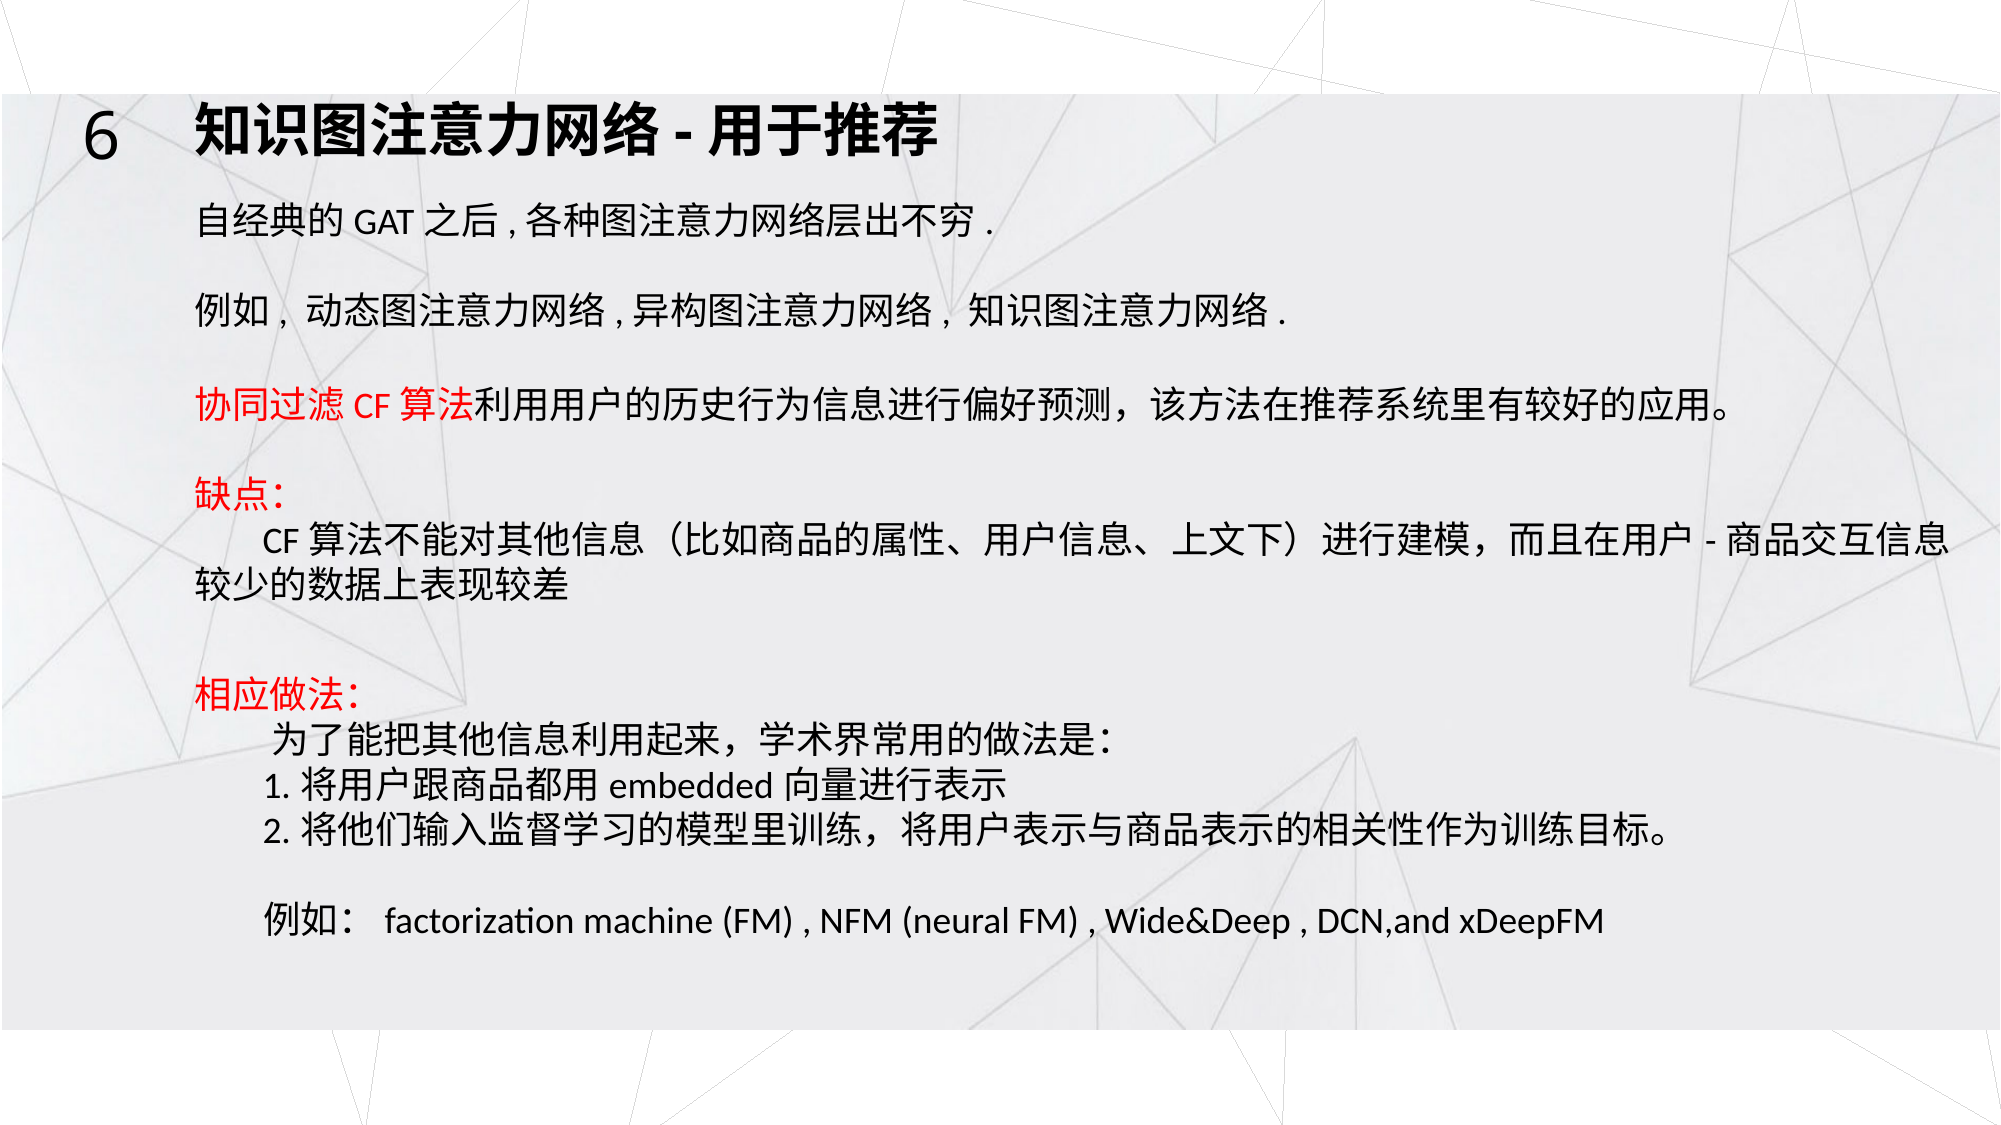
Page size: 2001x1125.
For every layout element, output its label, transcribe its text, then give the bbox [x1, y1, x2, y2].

text_box 6 [82, 92, 180, 173]
text_box 自经典的GAT之后,各种图注意力网络层出不穷. 例如, 动态图注意力网络,异构图注意力网络, 知识图注意力网络. [120, 189, 1789, 340]
text_box 相应做法： 为了能把其他信息利用起来，学术界常用的做法是： 1.将用户跟商品都用embedded向量进行表示 2.将他们输入监督学习的模型里训练，将用户表示与商品表示的相关性作为训练目标。 例如：factorization machine (FM) , NFM (neural FM) , Wide&Deep , DCN,and xDeepFM [179, 663, 1825, 948]
text_box 协同过滤CF算法利用用户的历史行为信息进行偏好预测，该方法在推荐系统里有较好的应用。 缺点： CF算法不能对其他信息（比如商品的属性、用户信息、上文下）进行建模，而且在用户-商品交互信息较少的数据上表现较差 [179, 373, 1969, 614]
text_box 知识图注意力网络-用于推荐 [194, 92, 1114, 163]
picture [2, 94, 2001, 1030]
